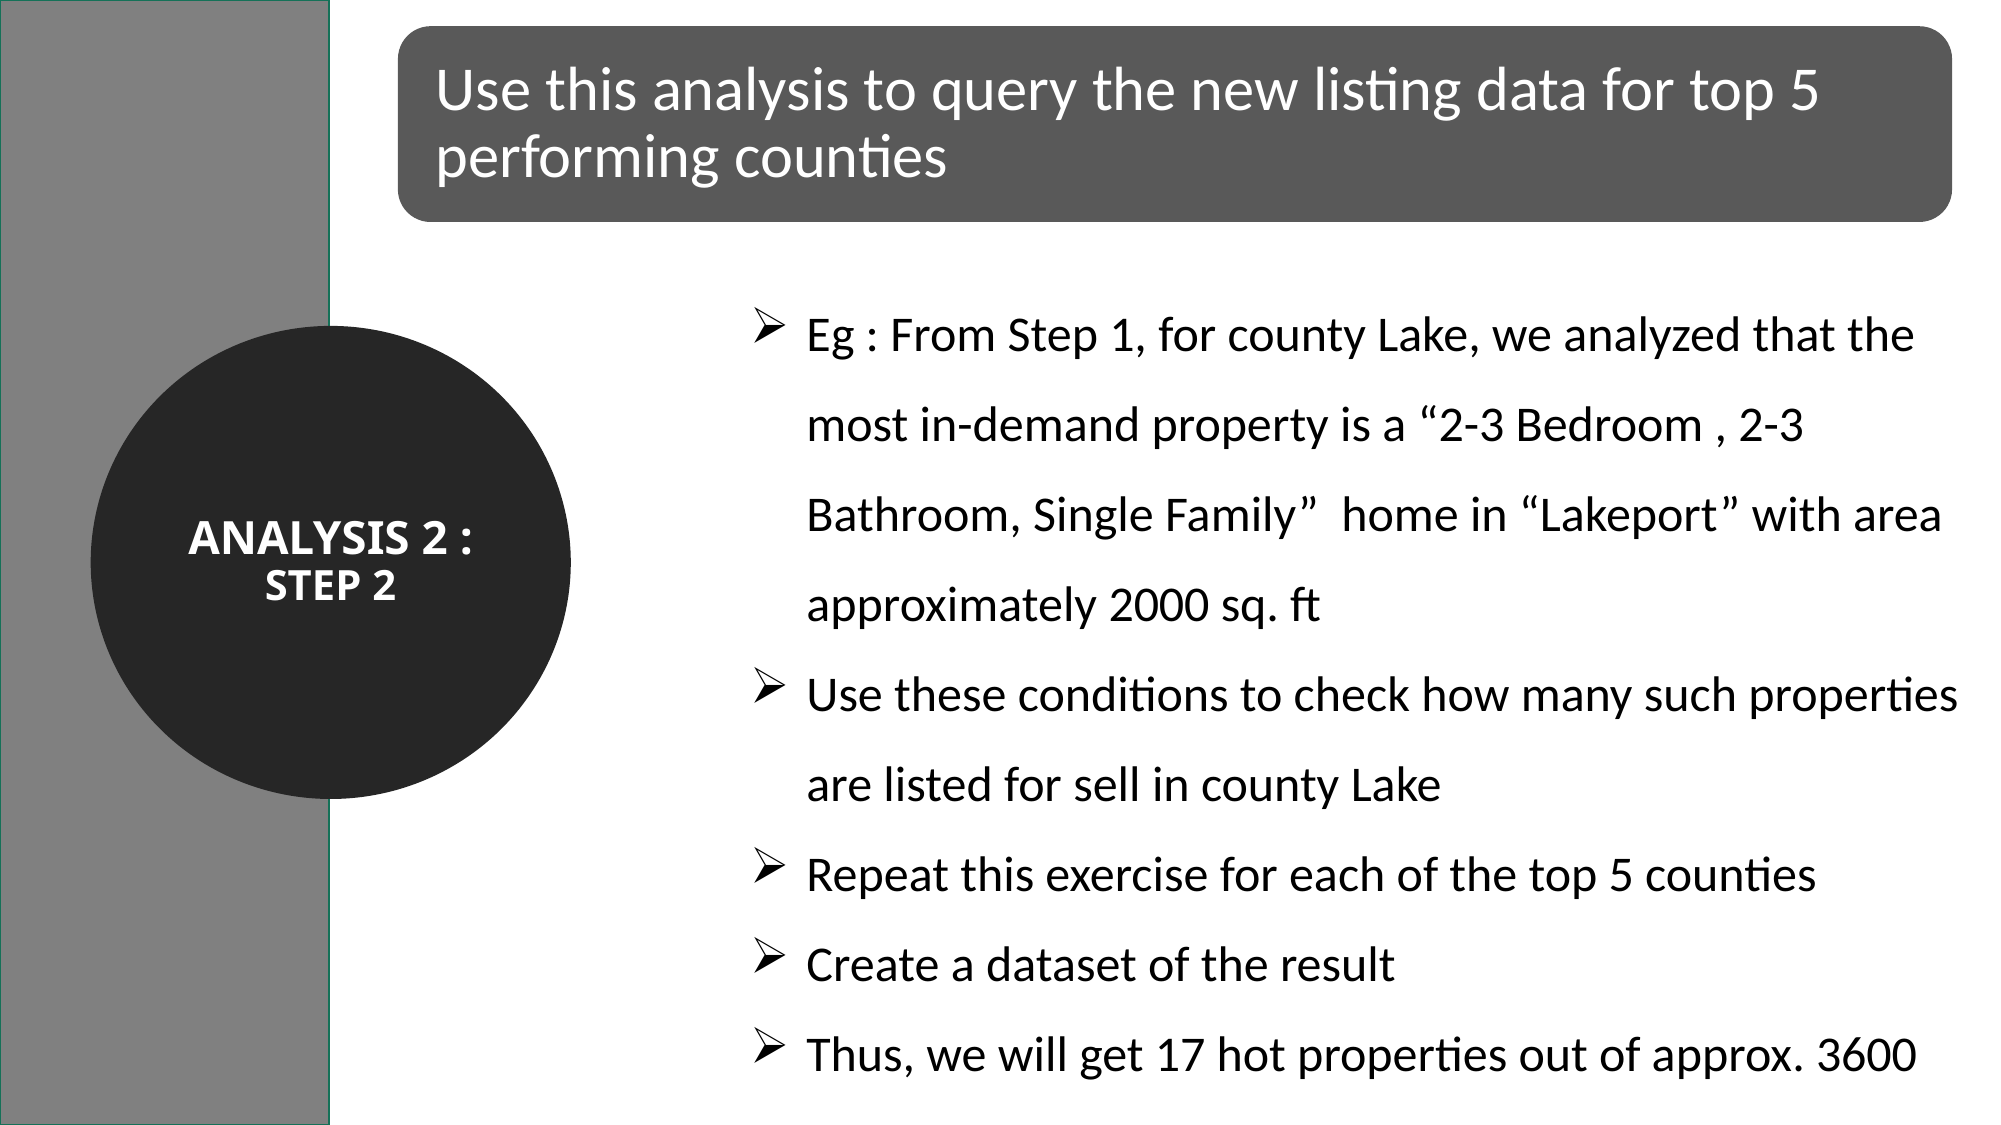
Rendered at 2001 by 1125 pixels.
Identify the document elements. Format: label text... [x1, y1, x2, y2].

text_box Analysis 2 : Step 2 [105, 340, 557, 785]
text_box [0, 0, 330, 1125]
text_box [397, 26, 1953, 224]
text_box Eg : From Step 1, for county Lake, we analyzed that the most in-demand property is a “2-3 Bedroom , 2-3 Bathroom, Single Family” home in “Lakeport” with area approximately 2000 sq. ft Use these conditions to check how many such properties are listed for sell in county Lake Repeat this exercise for each of the top 5 counties Create a dataset of the result Thus, we will get 17 hot properties out of approx. 3600 [735, 264, 1975, 1125]
